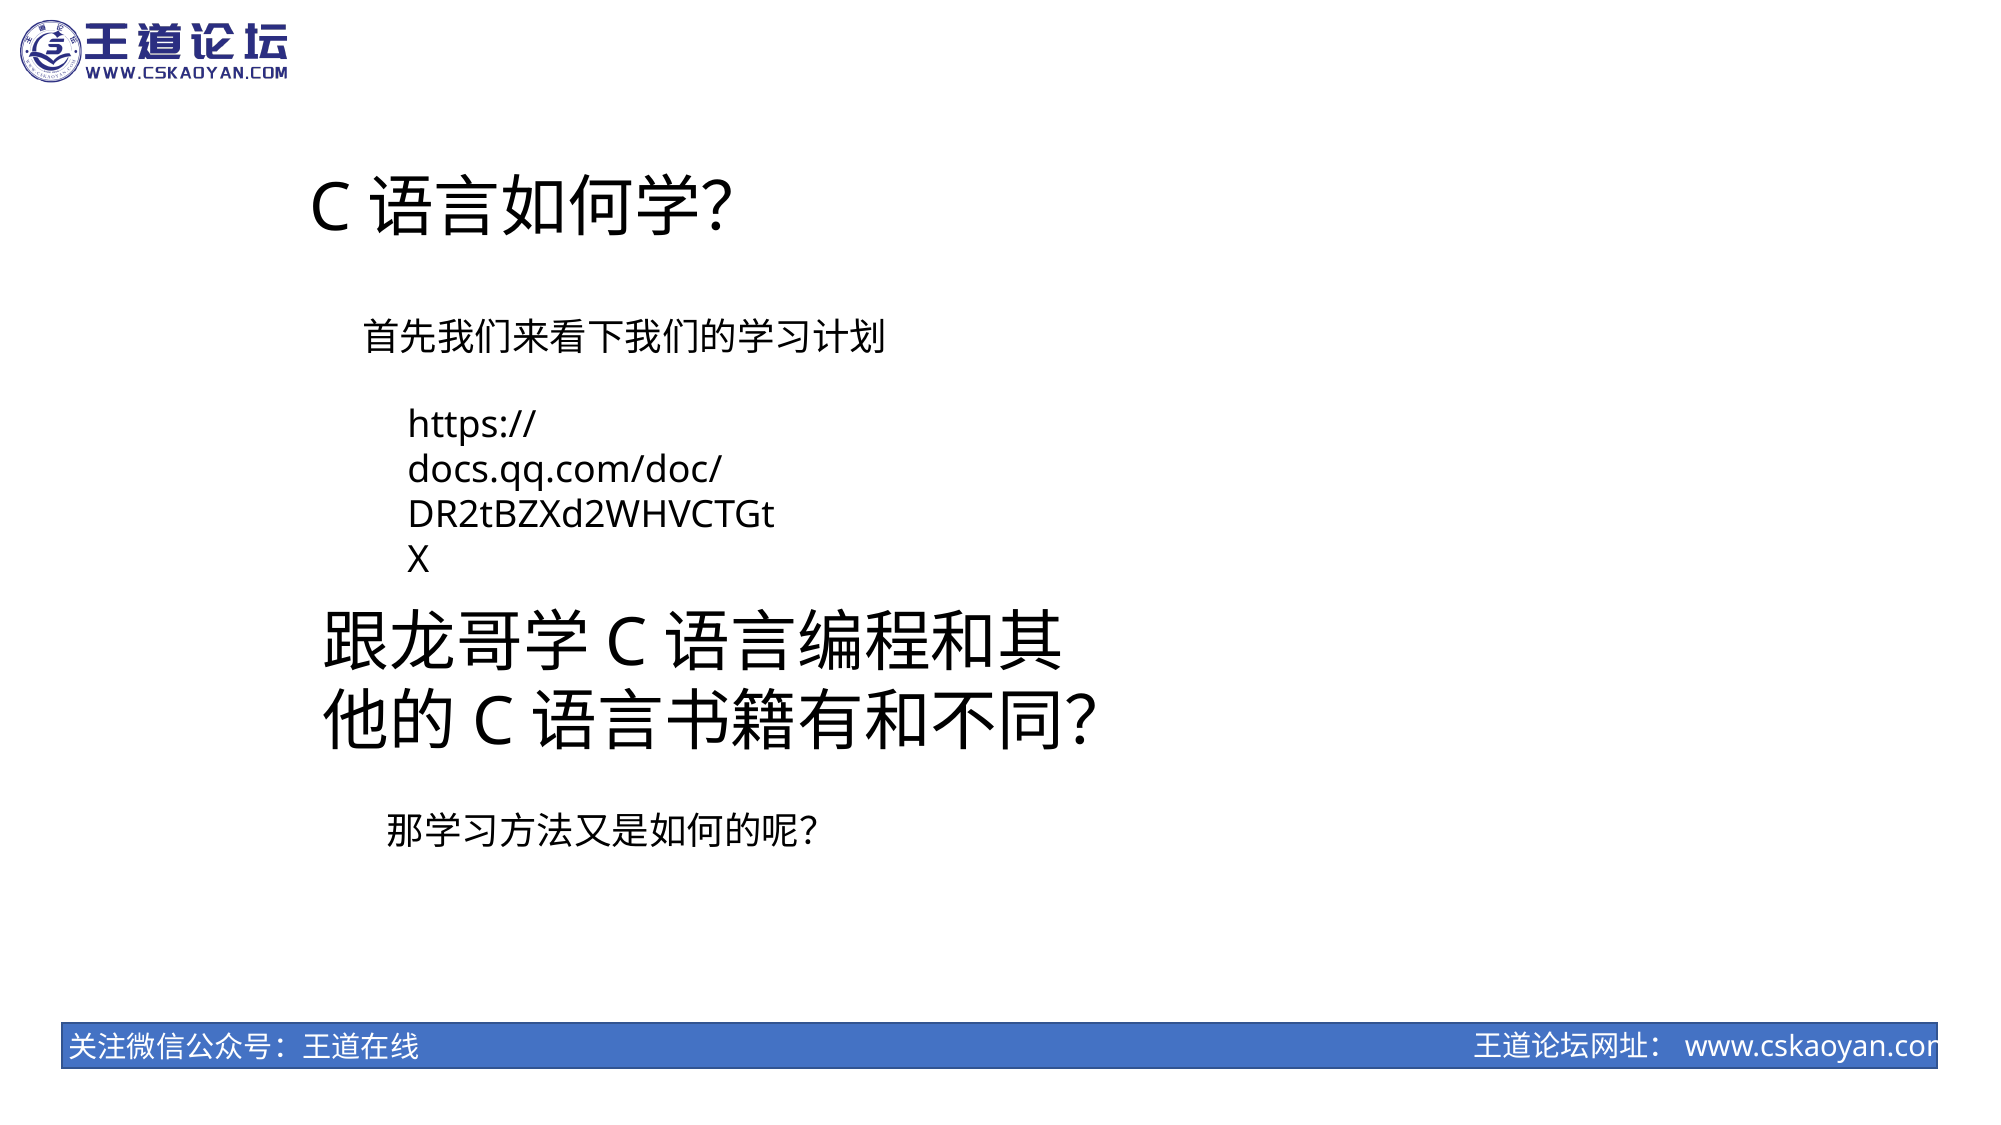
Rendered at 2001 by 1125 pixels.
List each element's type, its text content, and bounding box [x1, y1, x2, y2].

text_box [113, 105, 1888, 1017]
text_box C语言如何学？ [294, 156, 1076, 252]
text_box 关注微信公众号：王道在线 [53, 1021, 608, 1071]
picture [14, 14, 291, 88]
text_box https://docs.qq.com/doc/DR2tBZXd2WHVCTGtX [392, 392, 810, 588]
text_box 跟龙哥学C语言编程和其他的C语言书籍有和不同？ [308, 591, 1090, 766]
text_box 王道论坛网址：www.cskaoyan.com [1458, 1020, 2000, 1070]
text_box 首先我们来看下我们的学习计划 [347, 305, 1203, 366]
text_box 那学习方法又是如何的呢？ [371, 799, 871, 859]
text_box [608, 1022, 1458, 1069]
